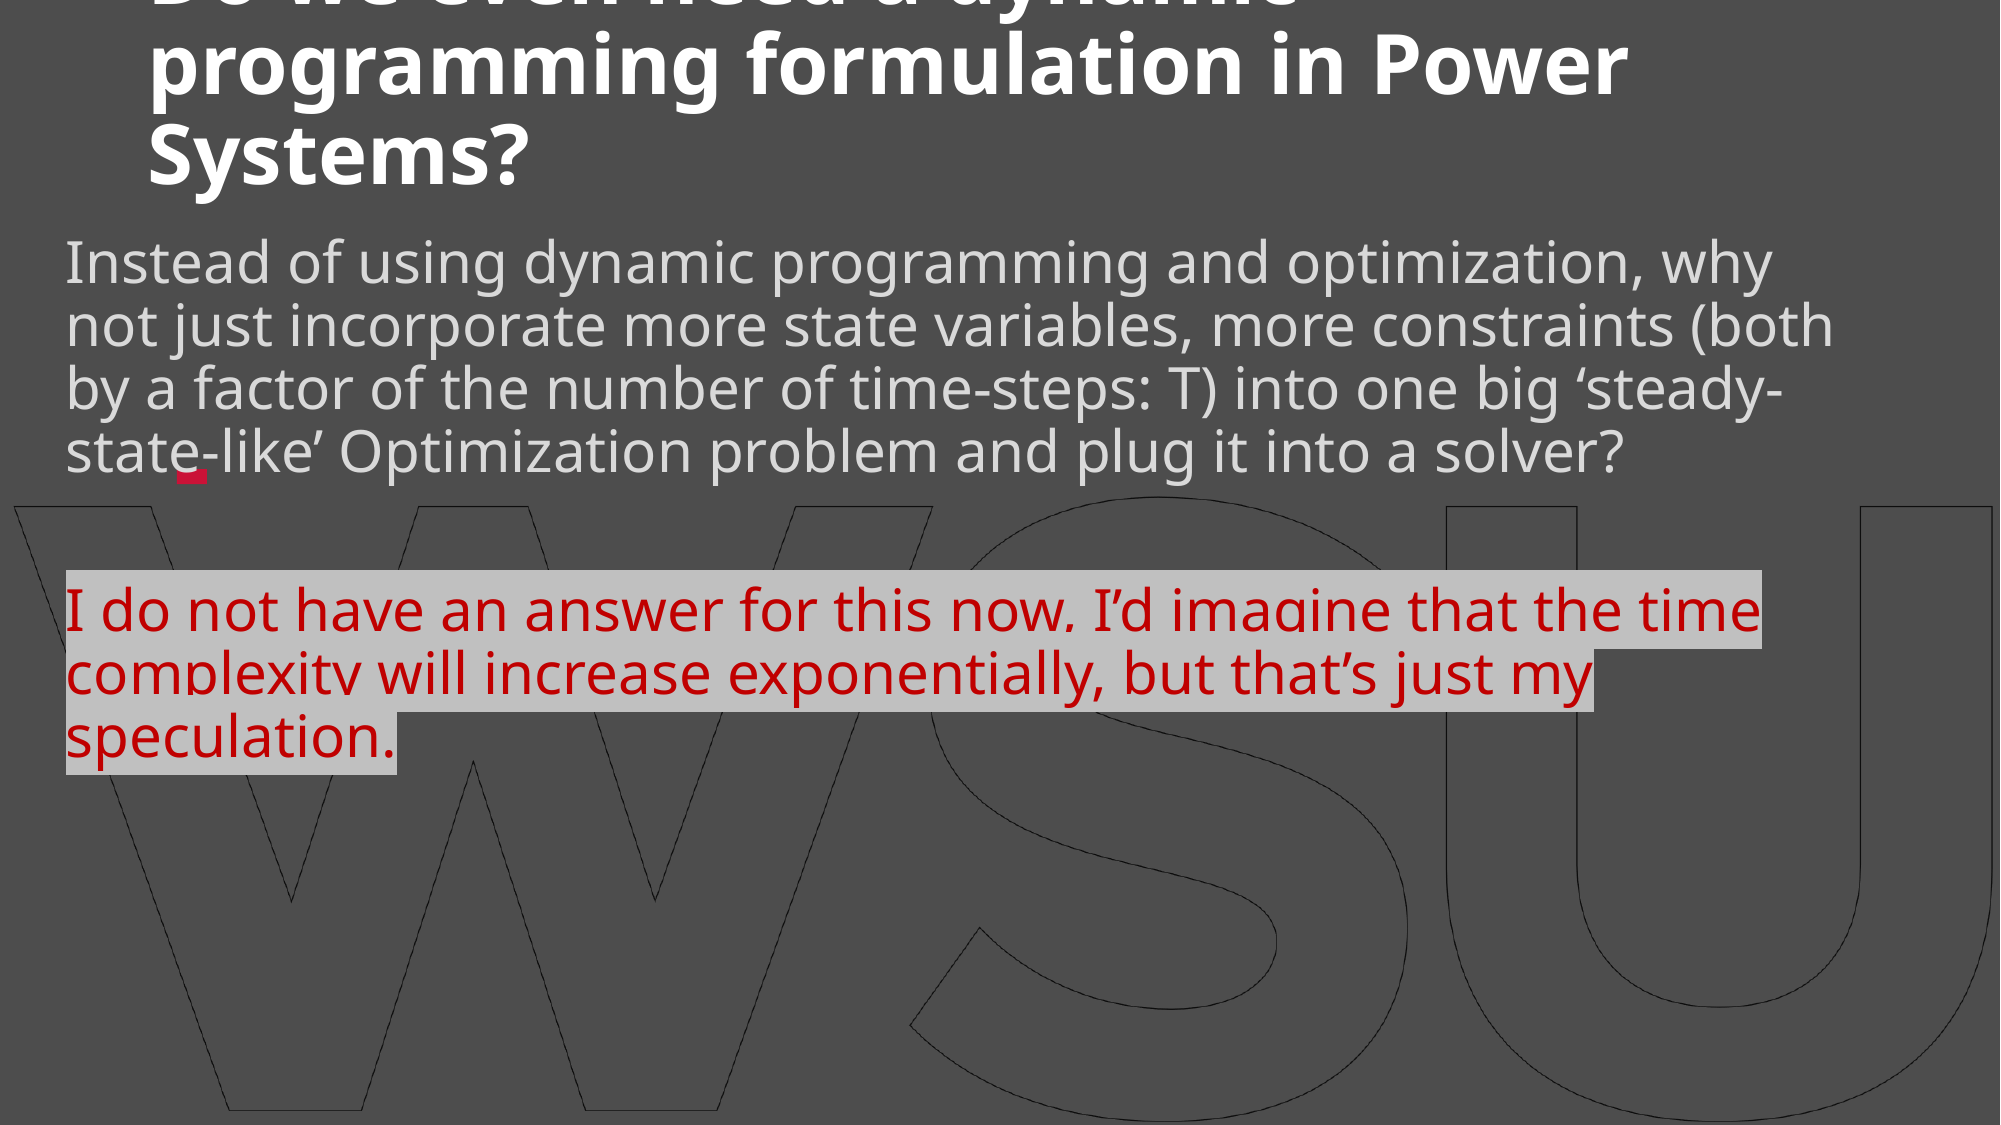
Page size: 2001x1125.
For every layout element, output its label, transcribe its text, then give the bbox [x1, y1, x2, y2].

list Instead of using dynamic programming and optimization, why not just incorporate more state variables, more constraints (both by a factor of the number of time-steps: T) into one big ‘steady-state-like’ Optimization problem and plug it into a solver? I do not have an answer for this now, I’d imagine that the time complexity will increase exponentially, but that’s just my speculation. [65, 233, 1881, 1099]
title Do we even need a dynamic programming formulation in Power Systems? [147, 26, 1799, 203]
picture [11, 496, 1994, 1122]
